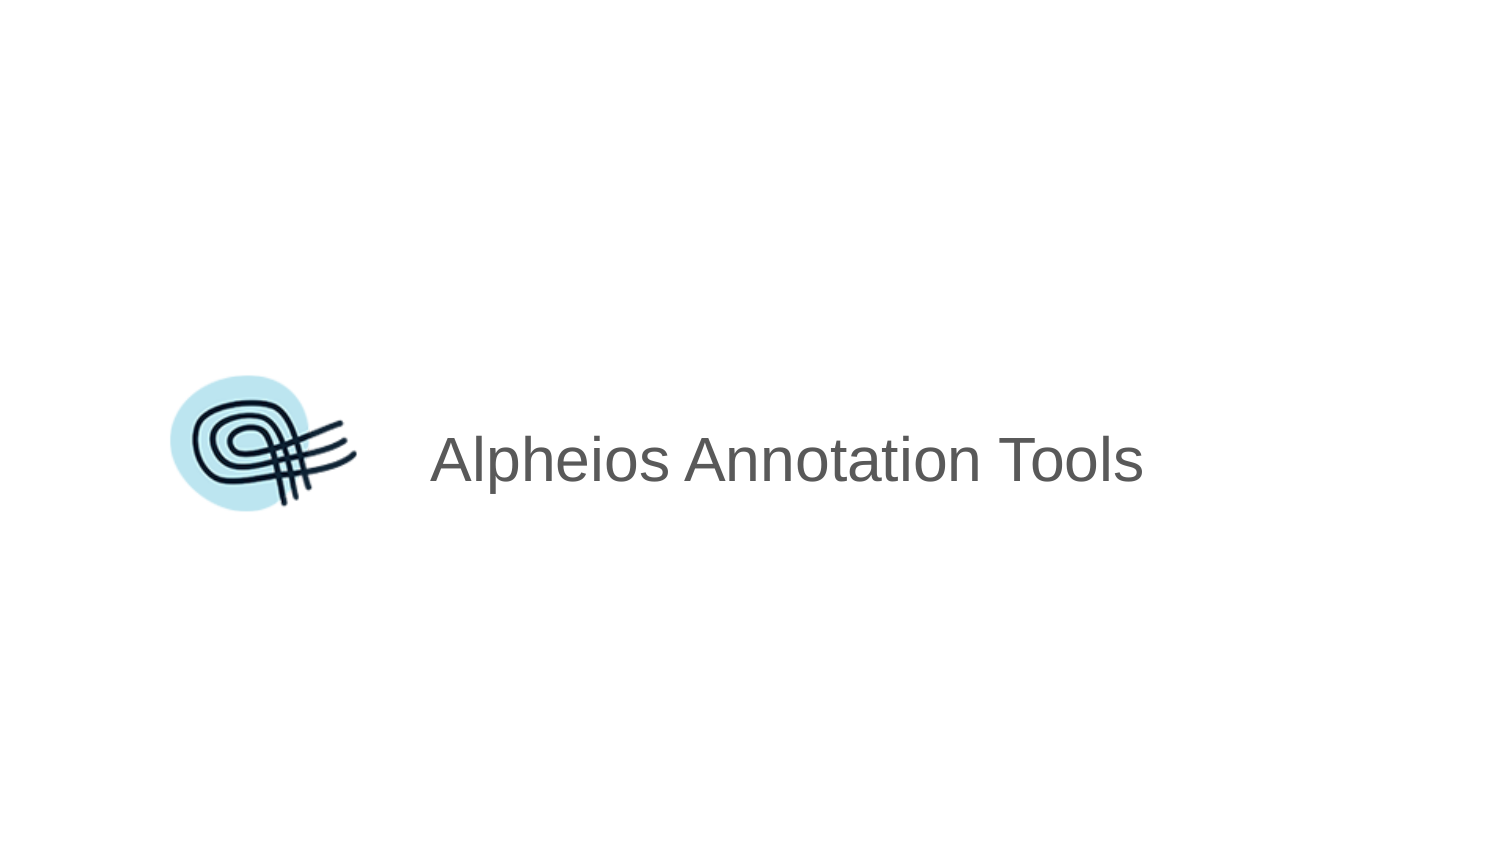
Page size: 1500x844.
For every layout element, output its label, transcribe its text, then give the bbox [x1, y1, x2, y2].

picture [163, 344, 365, 545]
list Alpheios Annotation Tools [415, 392, 1259, 497]
